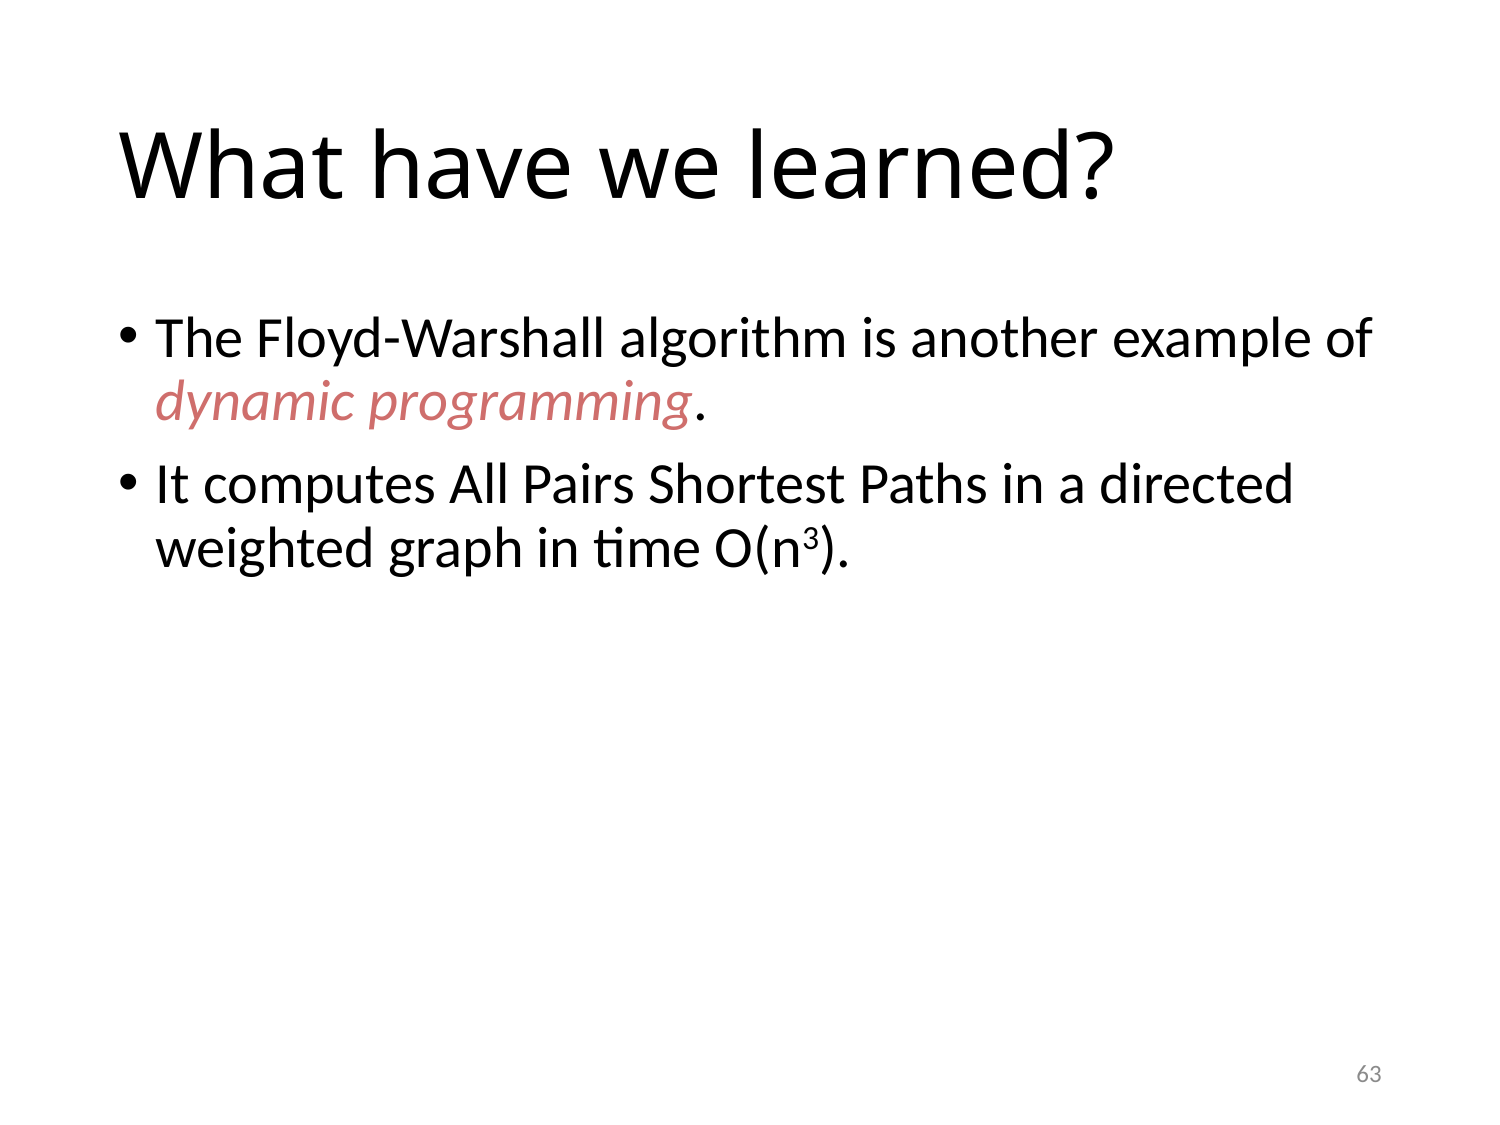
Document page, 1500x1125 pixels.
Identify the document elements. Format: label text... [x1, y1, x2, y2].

title What have we learned? [103, 59, 1397, 278]
list The Floyd-Warshall algorithm is another example of dynamic programming. It computes All Pairs Shortest Paths in a directed weighted graph in time O(n3). [103, 299, 1397, 1014]
slide_number 63 [1059, 1042, 1397, 1103]
